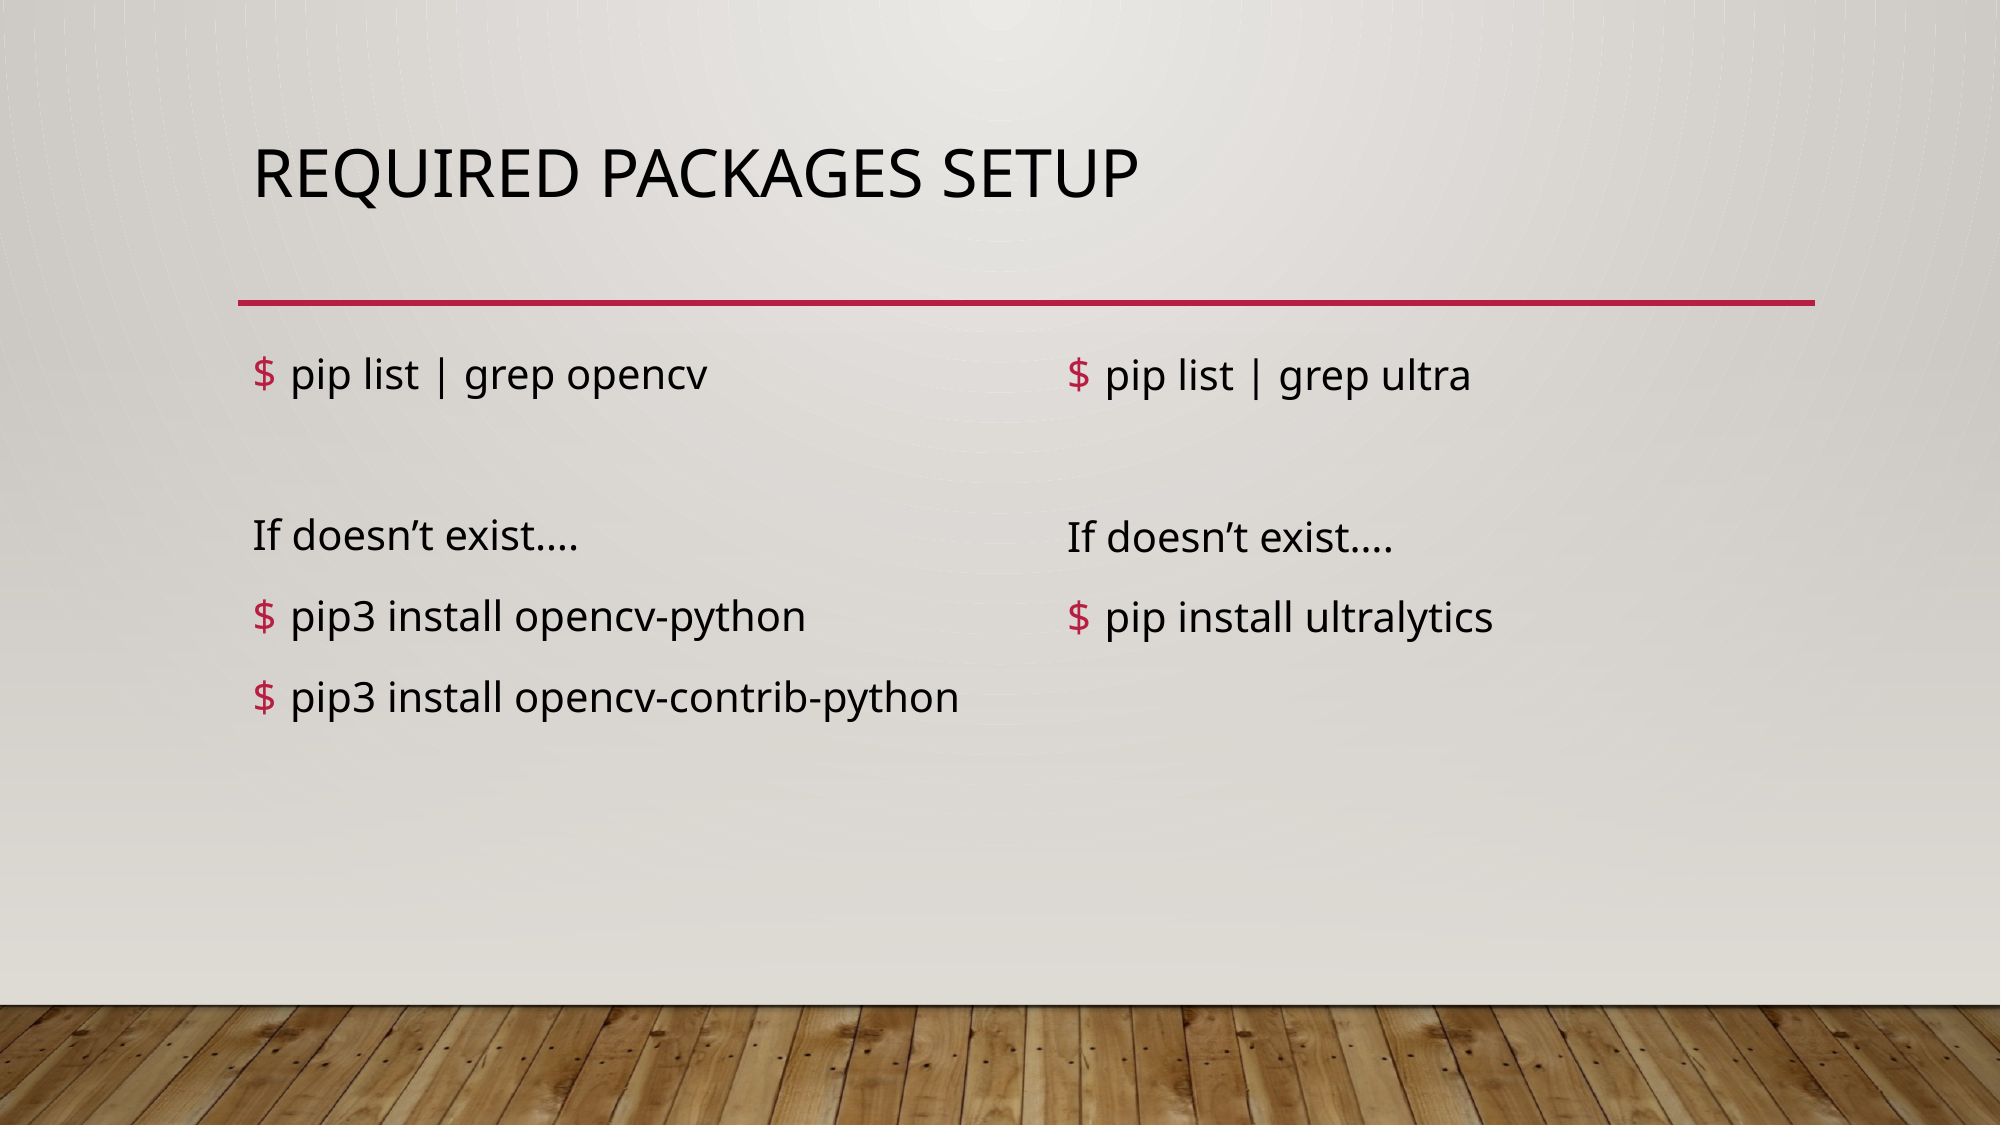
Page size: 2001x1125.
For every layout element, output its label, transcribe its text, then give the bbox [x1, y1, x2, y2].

picture [0, 1005, 2000, 1125]
list pip list | grep opencv If doesn’t exist…. pip3 install opencv-python pip3 install opencv-contrib-python [237, 329, 1000, 993]
title Required Packages Setup [237, 132, 1814, 306]
list pip list | grep ultra If doesn’t exist…. pip install ultralytics [1052, 330, 1815, 994]
